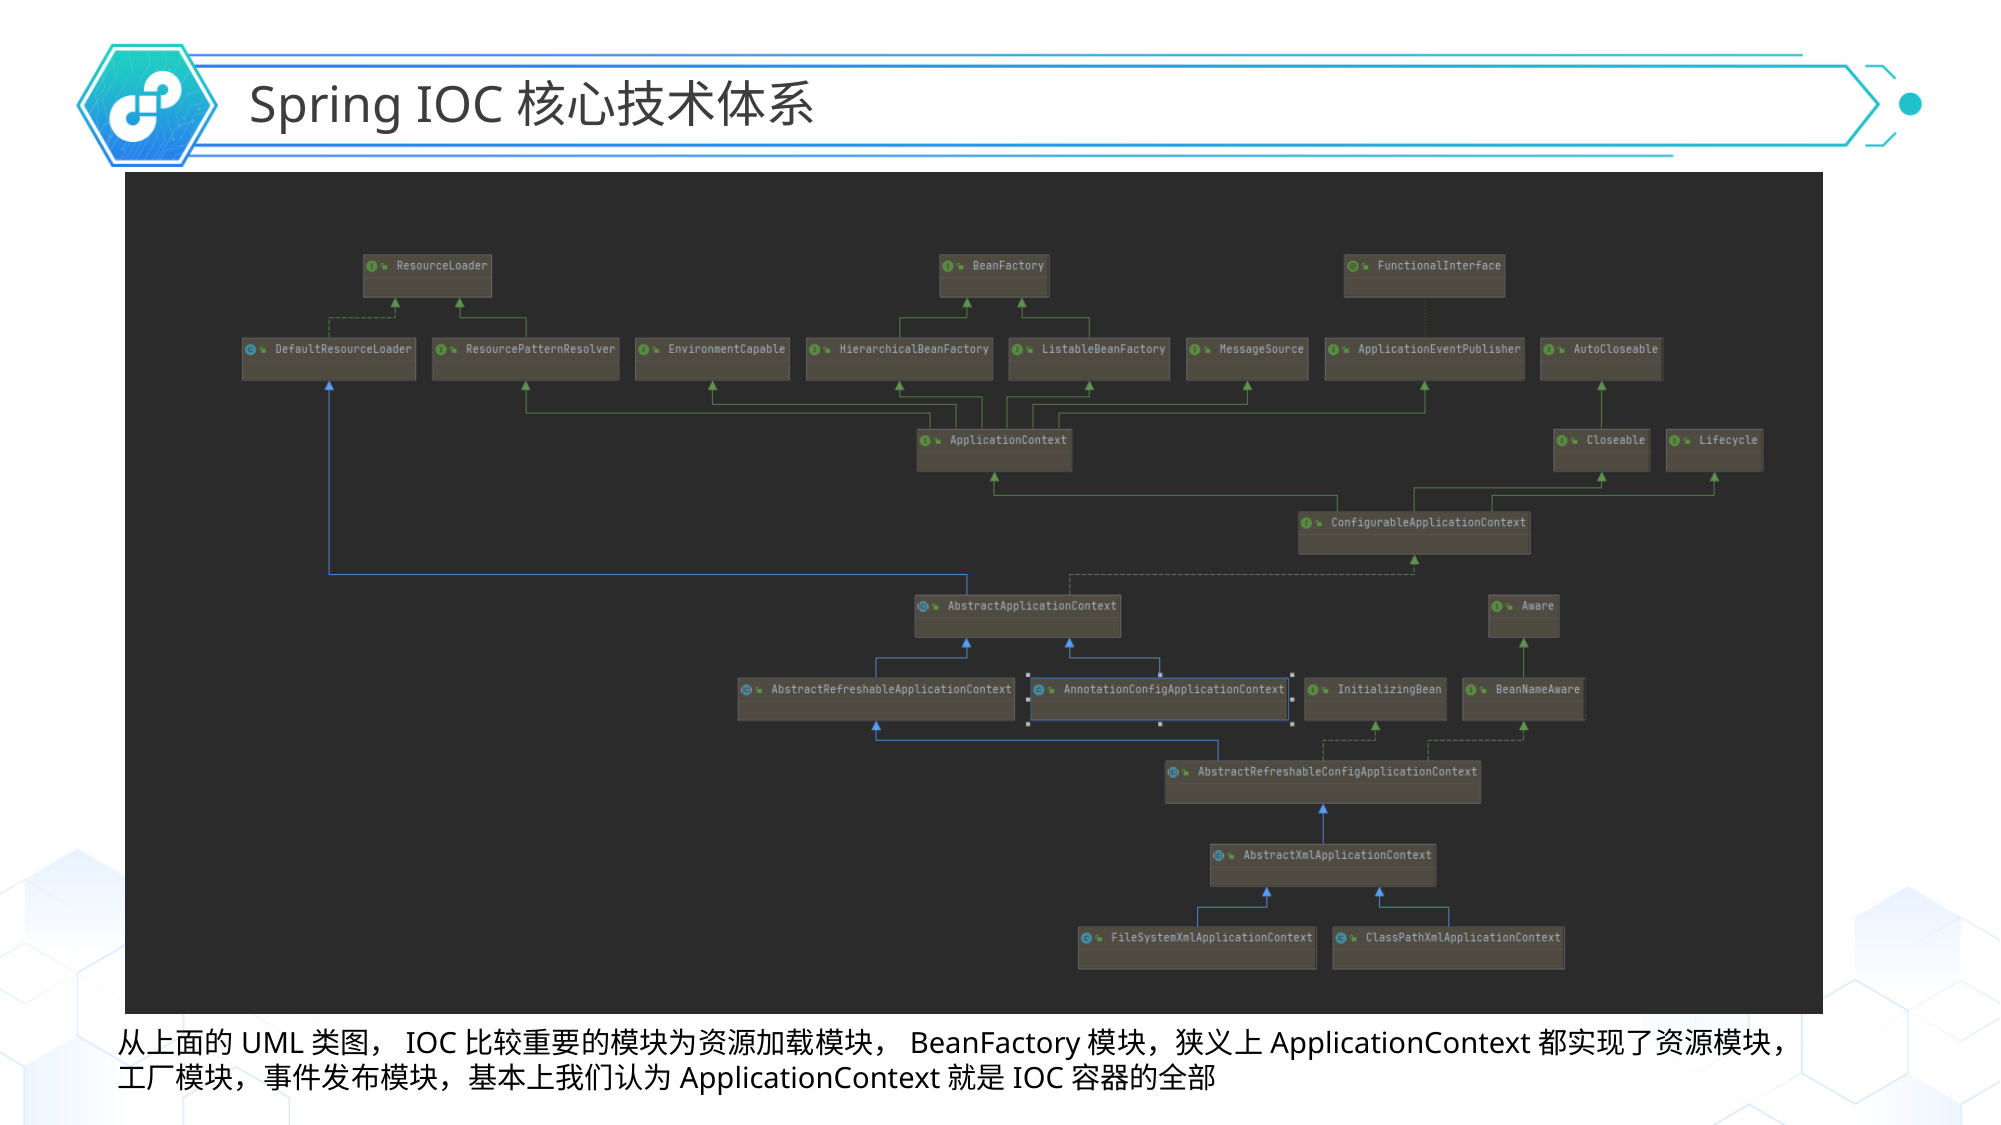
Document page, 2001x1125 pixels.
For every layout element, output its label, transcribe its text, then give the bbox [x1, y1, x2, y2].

text_box Spring IOC核心技术体系 [235, 64, 1350, 140]
picture [0, 0, 2001, 1125]
text_box 从上面的UML类图，IOC比较重要的模块为资源加载模块，BeanFactory模块，狭义上ApplicationContext都实现了资源模块，工厂模块，事件发布模块，基本上我们认为ApplicationContext就是IOC容器的全部 [102, 1017, 1800, 1102]
